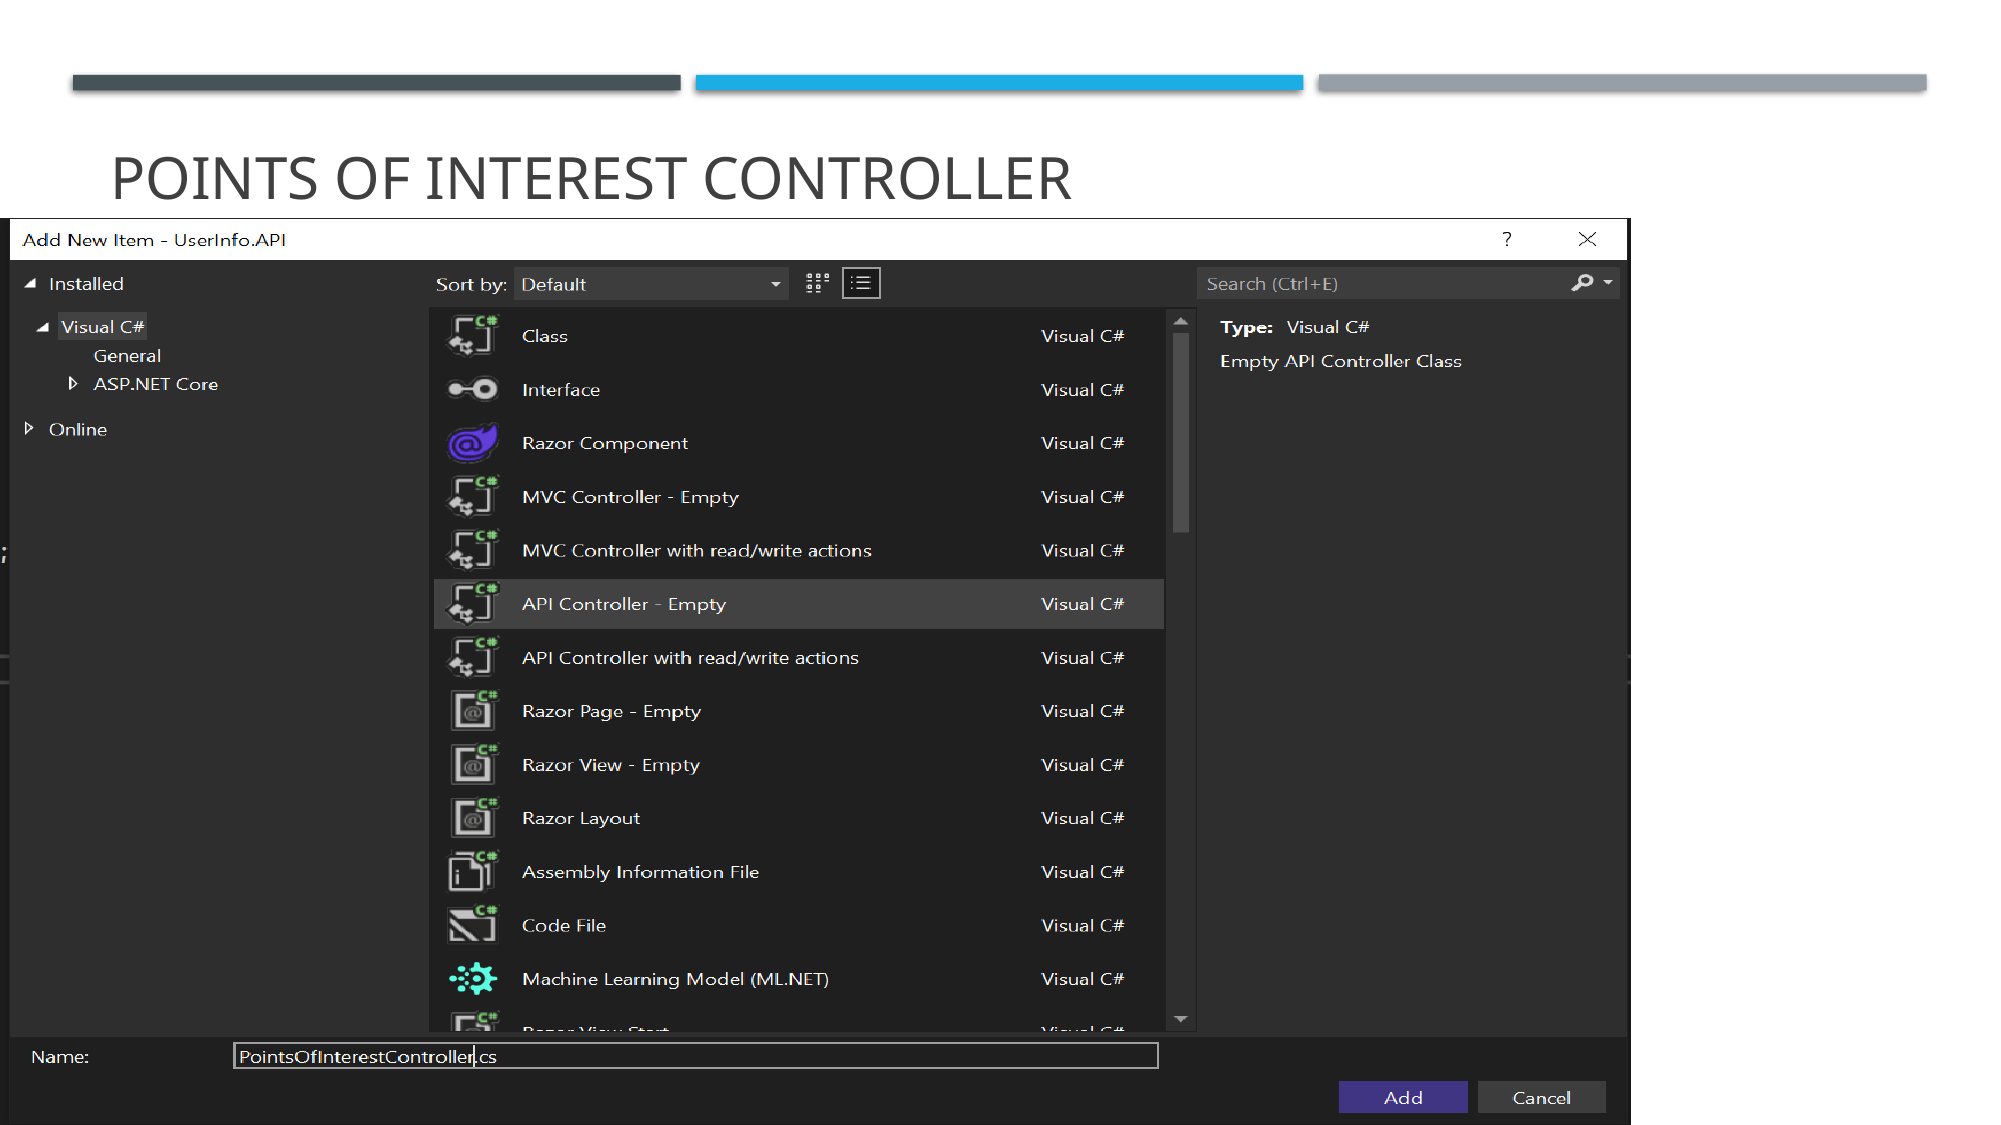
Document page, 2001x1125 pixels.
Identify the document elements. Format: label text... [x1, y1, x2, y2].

title Points of interest controller [95, 115, 1905, 219]
picture [0, 218, 1631, 1125]
